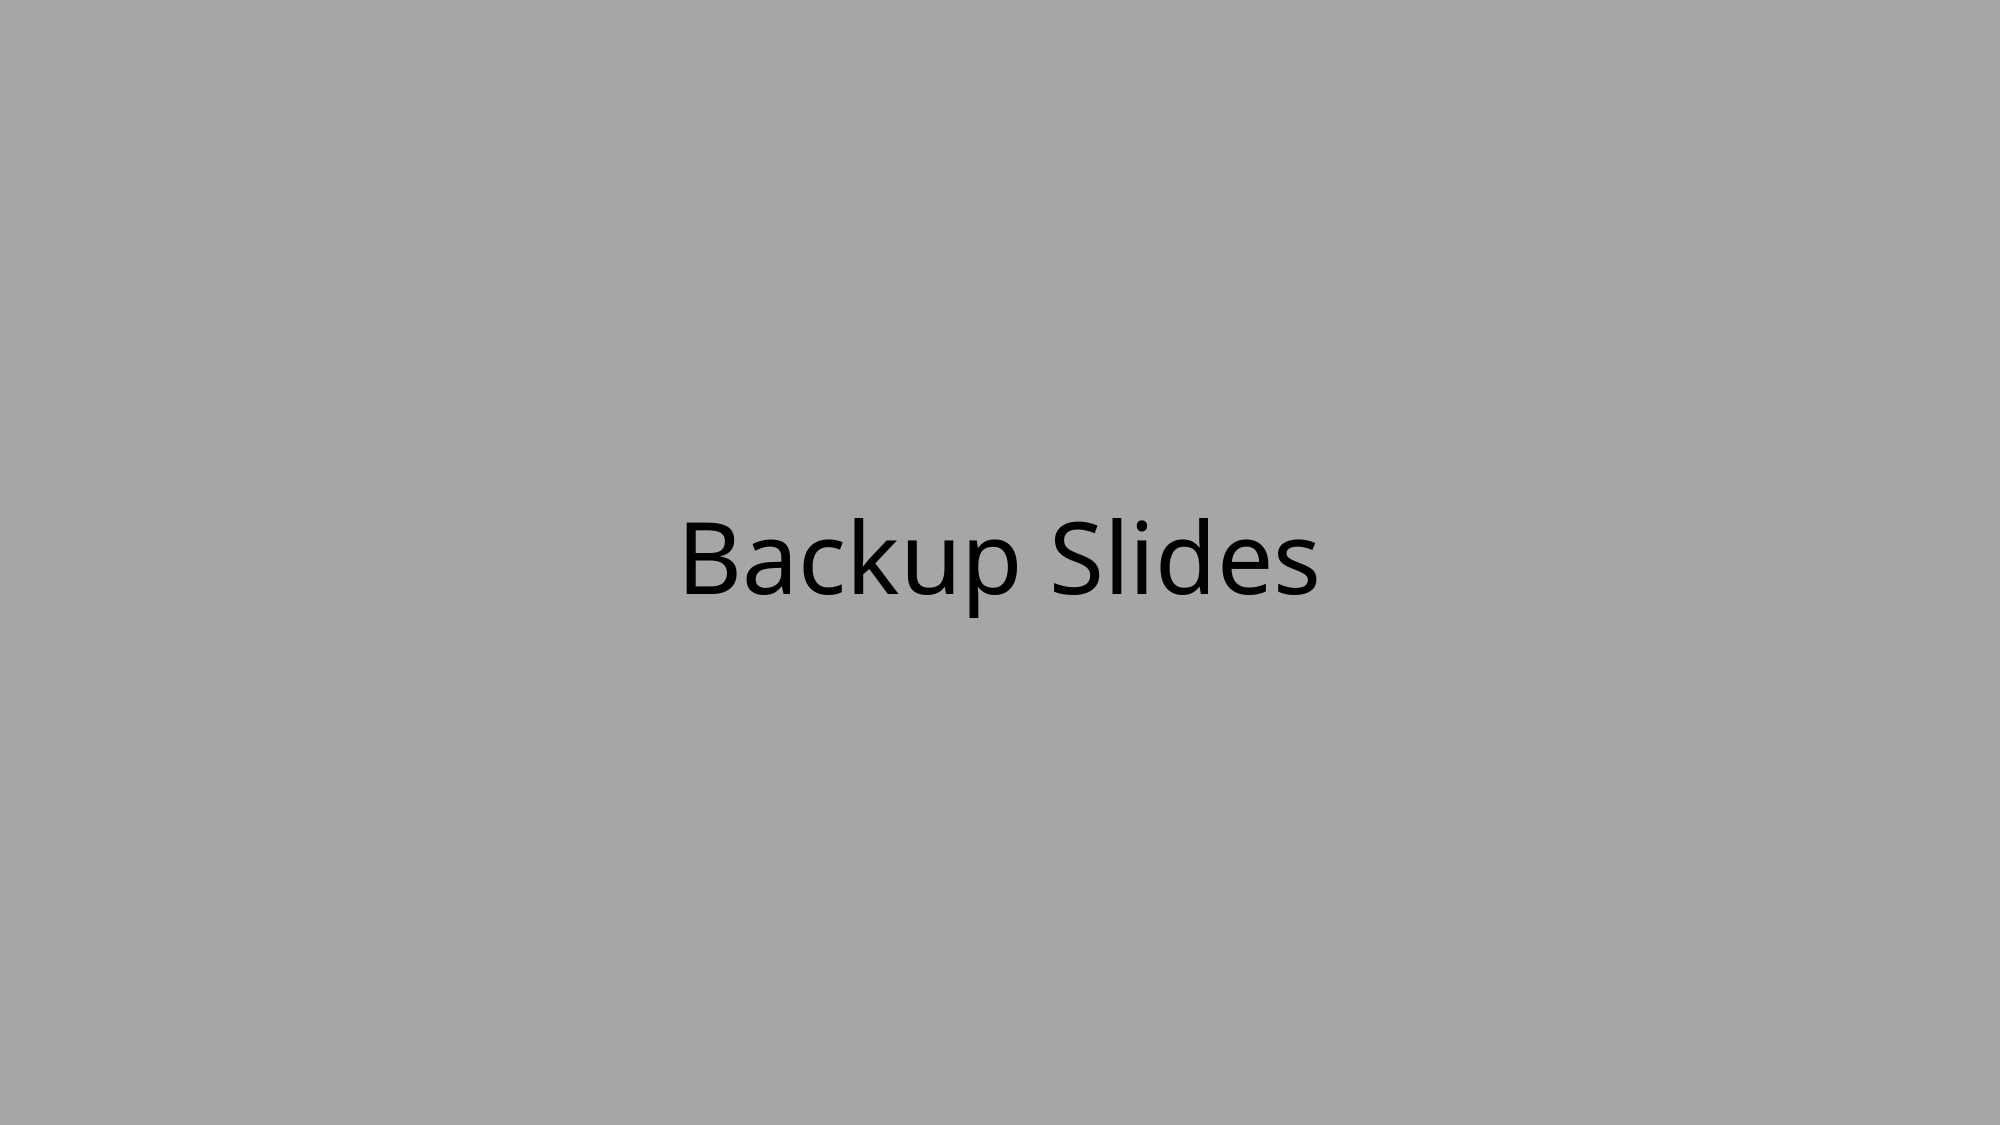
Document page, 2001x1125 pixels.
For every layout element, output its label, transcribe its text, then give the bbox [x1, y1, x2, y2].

title Backup Slides [249, 500, 1750, 625]
